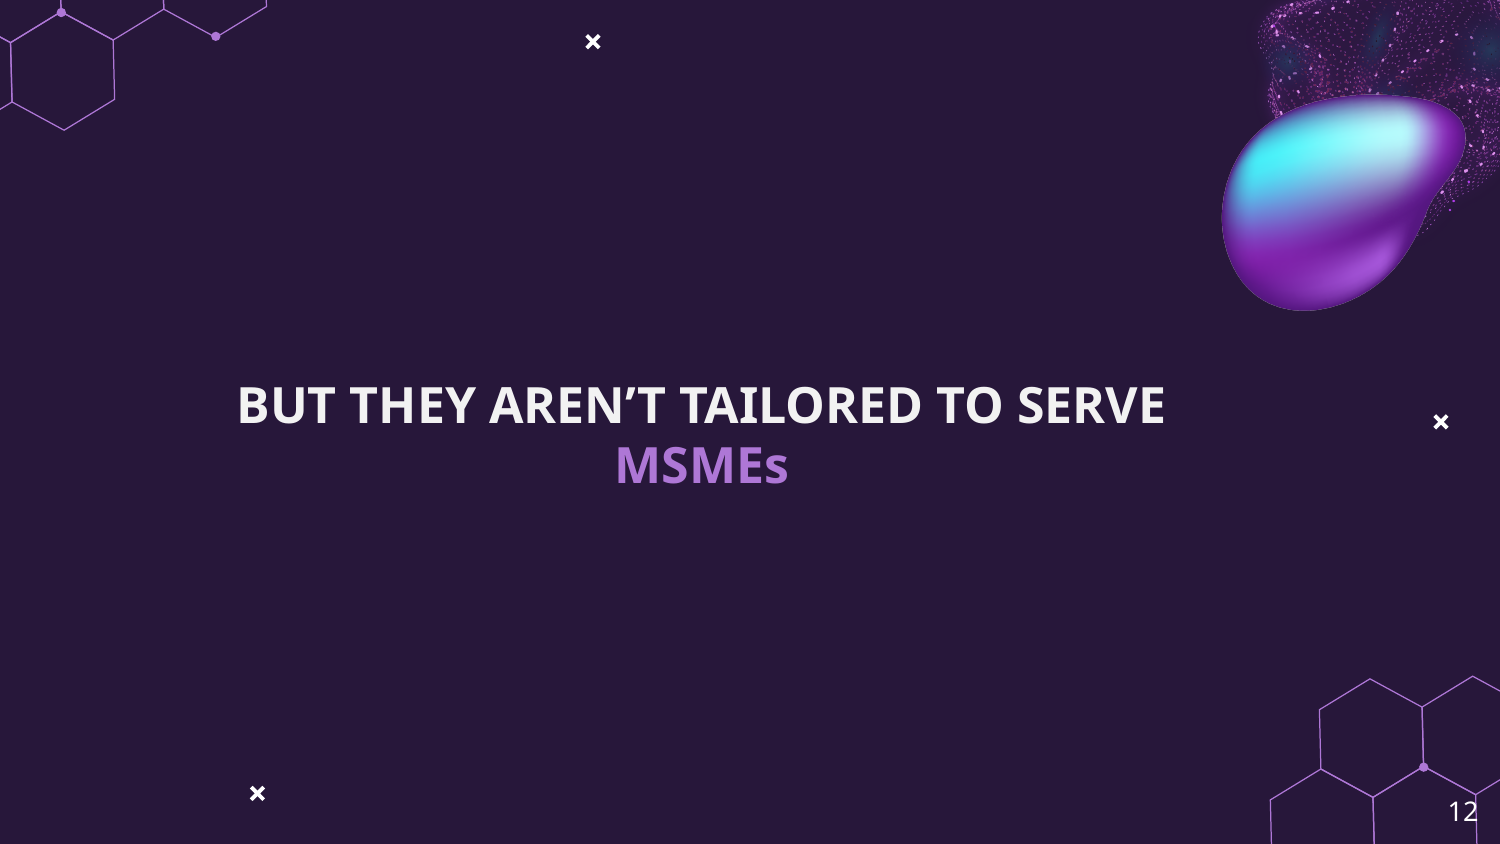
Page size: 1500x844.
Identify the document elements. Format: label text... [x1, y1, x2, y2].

slide_number 12 [1403, 779, 1494, 844]
text_box BUT THEY AREN’T TAILORED TO SERVE MSMEs [140, 252, 1264, 616]
picture [1187, 0, 1500, 317]
